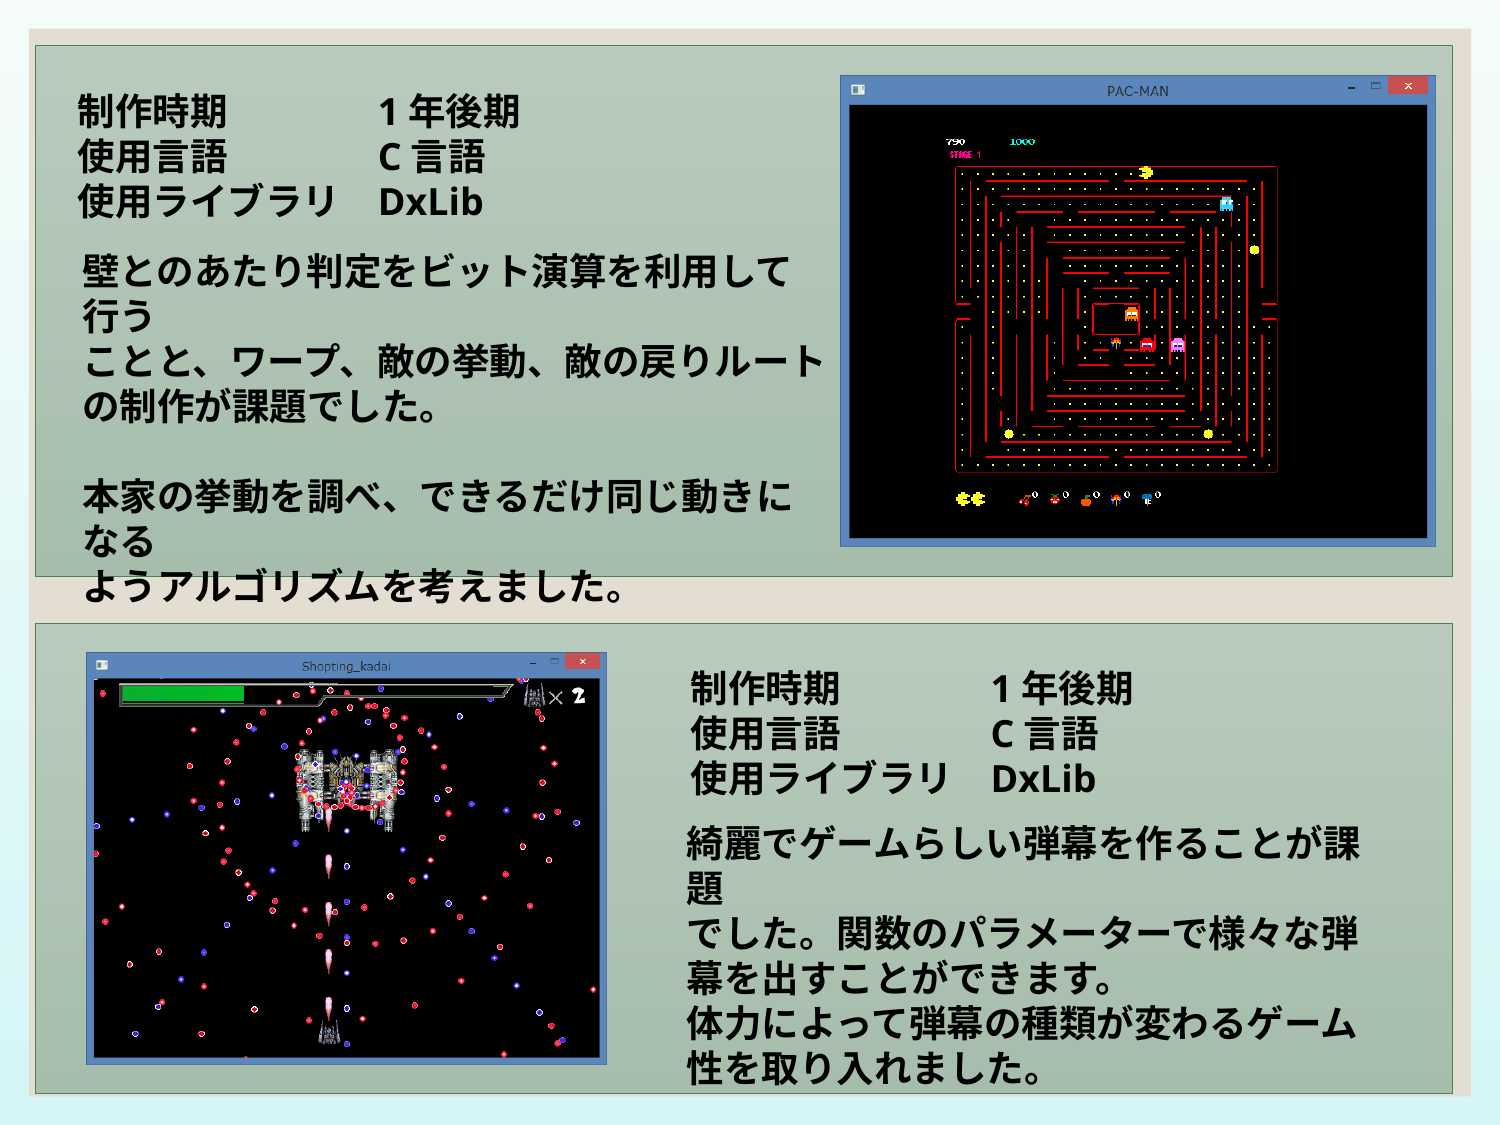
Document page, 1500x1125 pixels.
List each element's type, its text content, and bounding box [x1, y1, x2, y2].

text_box [35, 45, 1453, 577]
picture [86, 652, 607, 1065]
picture [840, 75, 1436, 548]
text_box 制作時期 1年後期 使用言語 C言語 使用ライブラリ DxLib [675, 657, 1348, 807]
text_box 綺麗でゲームらしい弾幕を作ることが課題 でした。関数のパラメーターで様々な弾幕を出すことができます。 体力によって弾幕の種類が変わるゲーム性を取り入れました。 [672, 812, 1399, 1098]
text_box 制作時期 1年後期 使用言語 C言語 使用ライブラリ DxLib [63, 80, 631, 230]
text_box [35, 623, 1453, 1094]
text_box 壁とのあたり判定をビット演算を利用して行う ことと、ワープ、敵の挙動、敵の戻りルートの制作が課題でした。 本家の挙動を調べ、できるだけ同じ動きになる ようアルゴリズムを考えました。 [67, 240, 845, 616]
